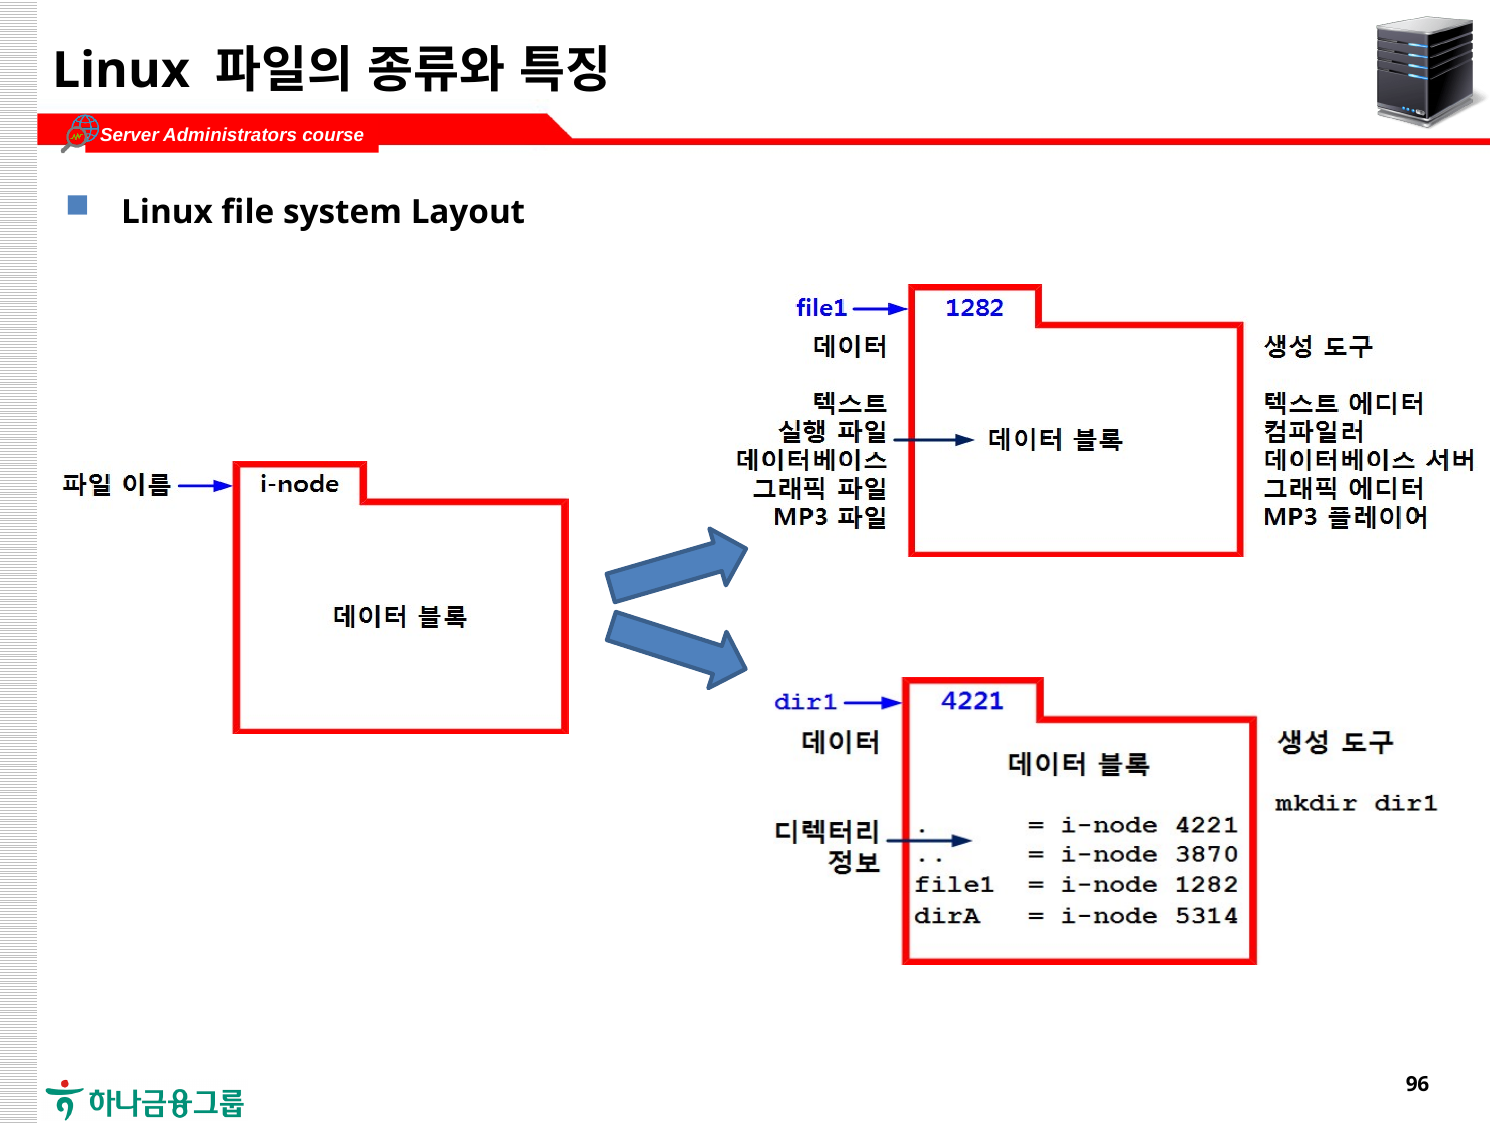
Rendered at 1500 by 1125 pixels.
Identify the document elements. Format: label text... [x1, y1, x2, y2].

list Linux file system Layout [50, 162, 1425, 1038]
picture [62, 461, 570, 734]
picture [735, 284, 1478, 557]
text_box [604, 526, 740, 605]
picture [41, 1079, 248, 1121]
picture [38, 7, 1495, 167]
text_box [604, 609, 748, 690]
picture [772, 676, 1441, 965]
title Linux 파일의 종류와 특징 [37, 22, 1425, 113]
